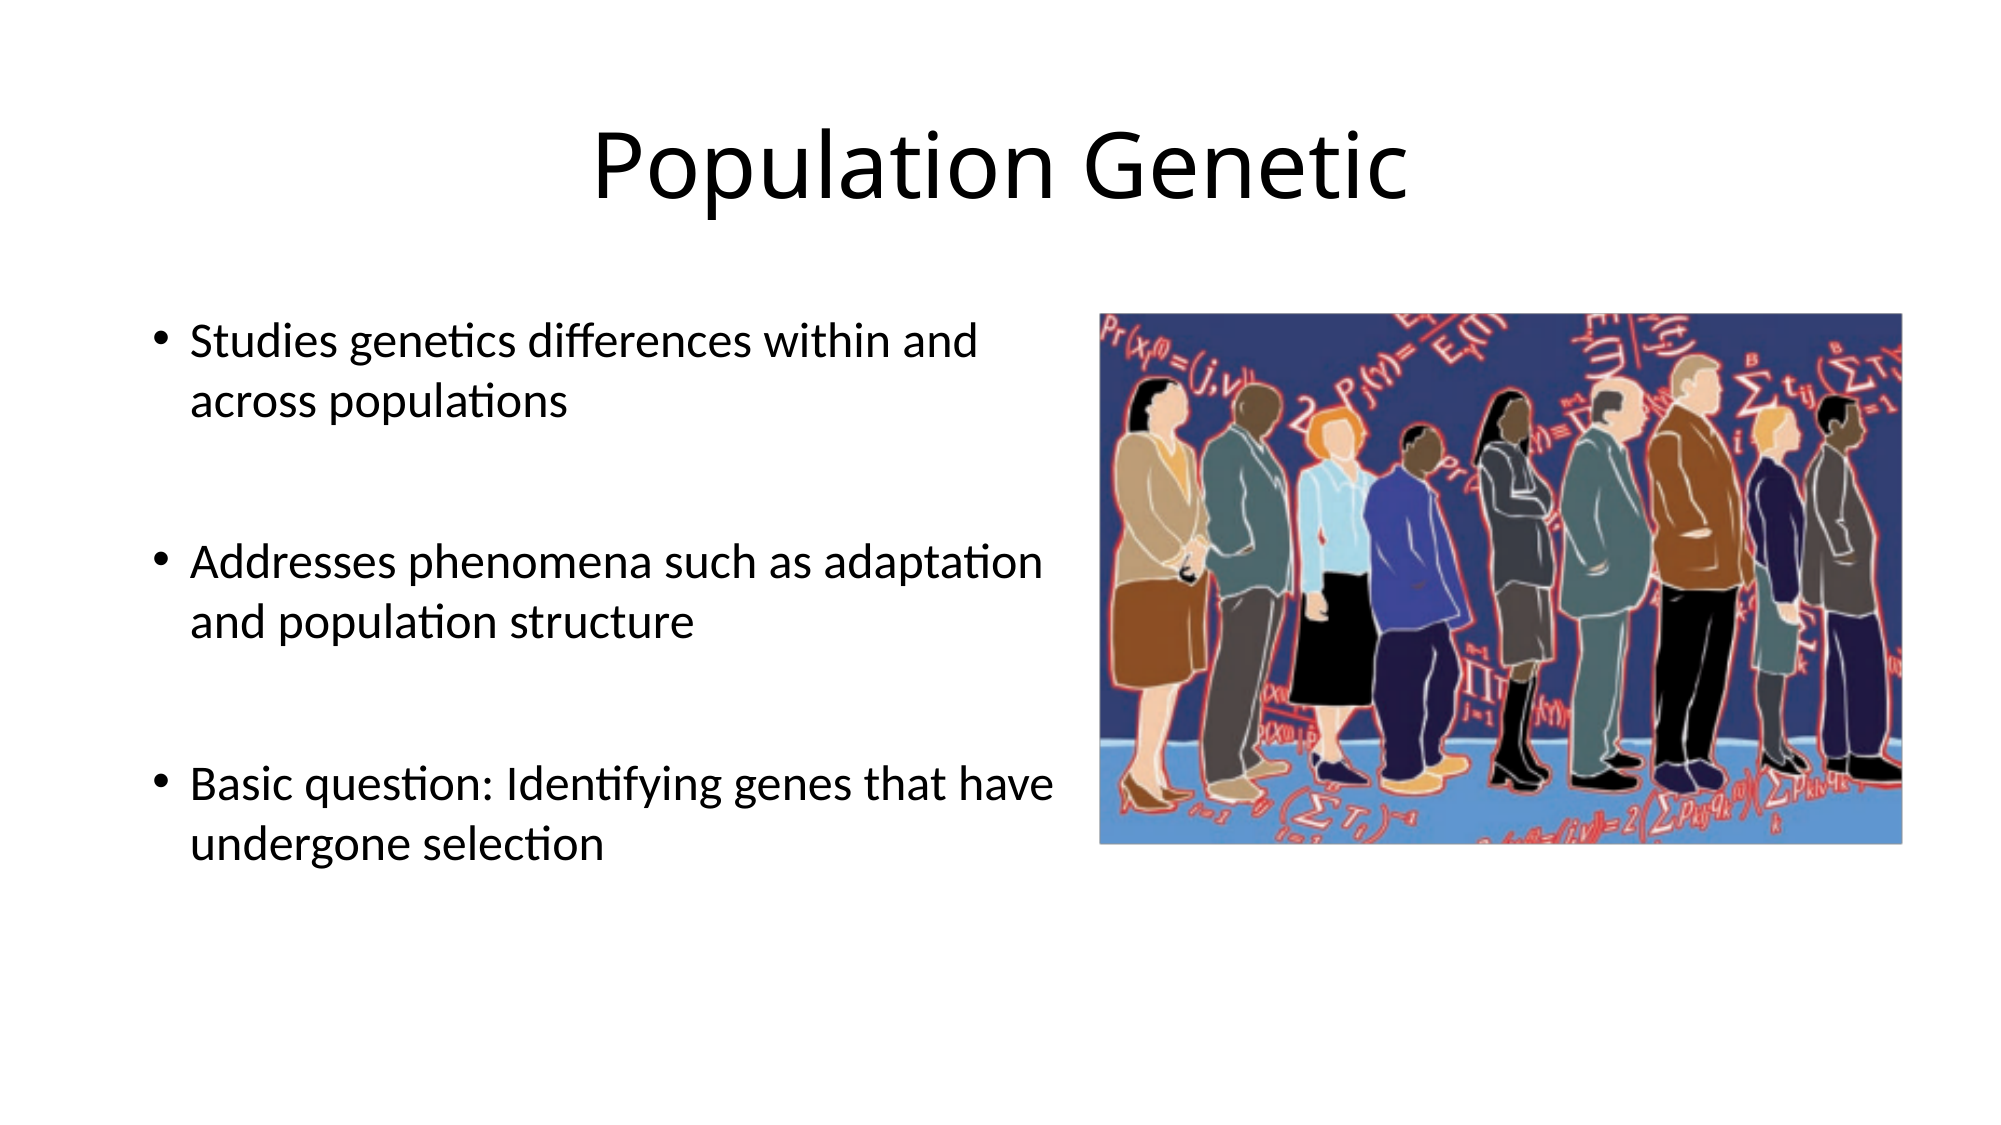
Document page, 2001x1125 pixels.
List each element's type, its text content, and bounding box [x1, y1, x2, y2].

title Population Genetic [137, 59, 1863, 278]
picture [1094, 312, 1905, 849]
list Studies genetics differences within and across populations Addresses phenomena such as adaptation and population structure Basic question: Identifying genes that have undergone selection [137, 299, 1077, 1014]
